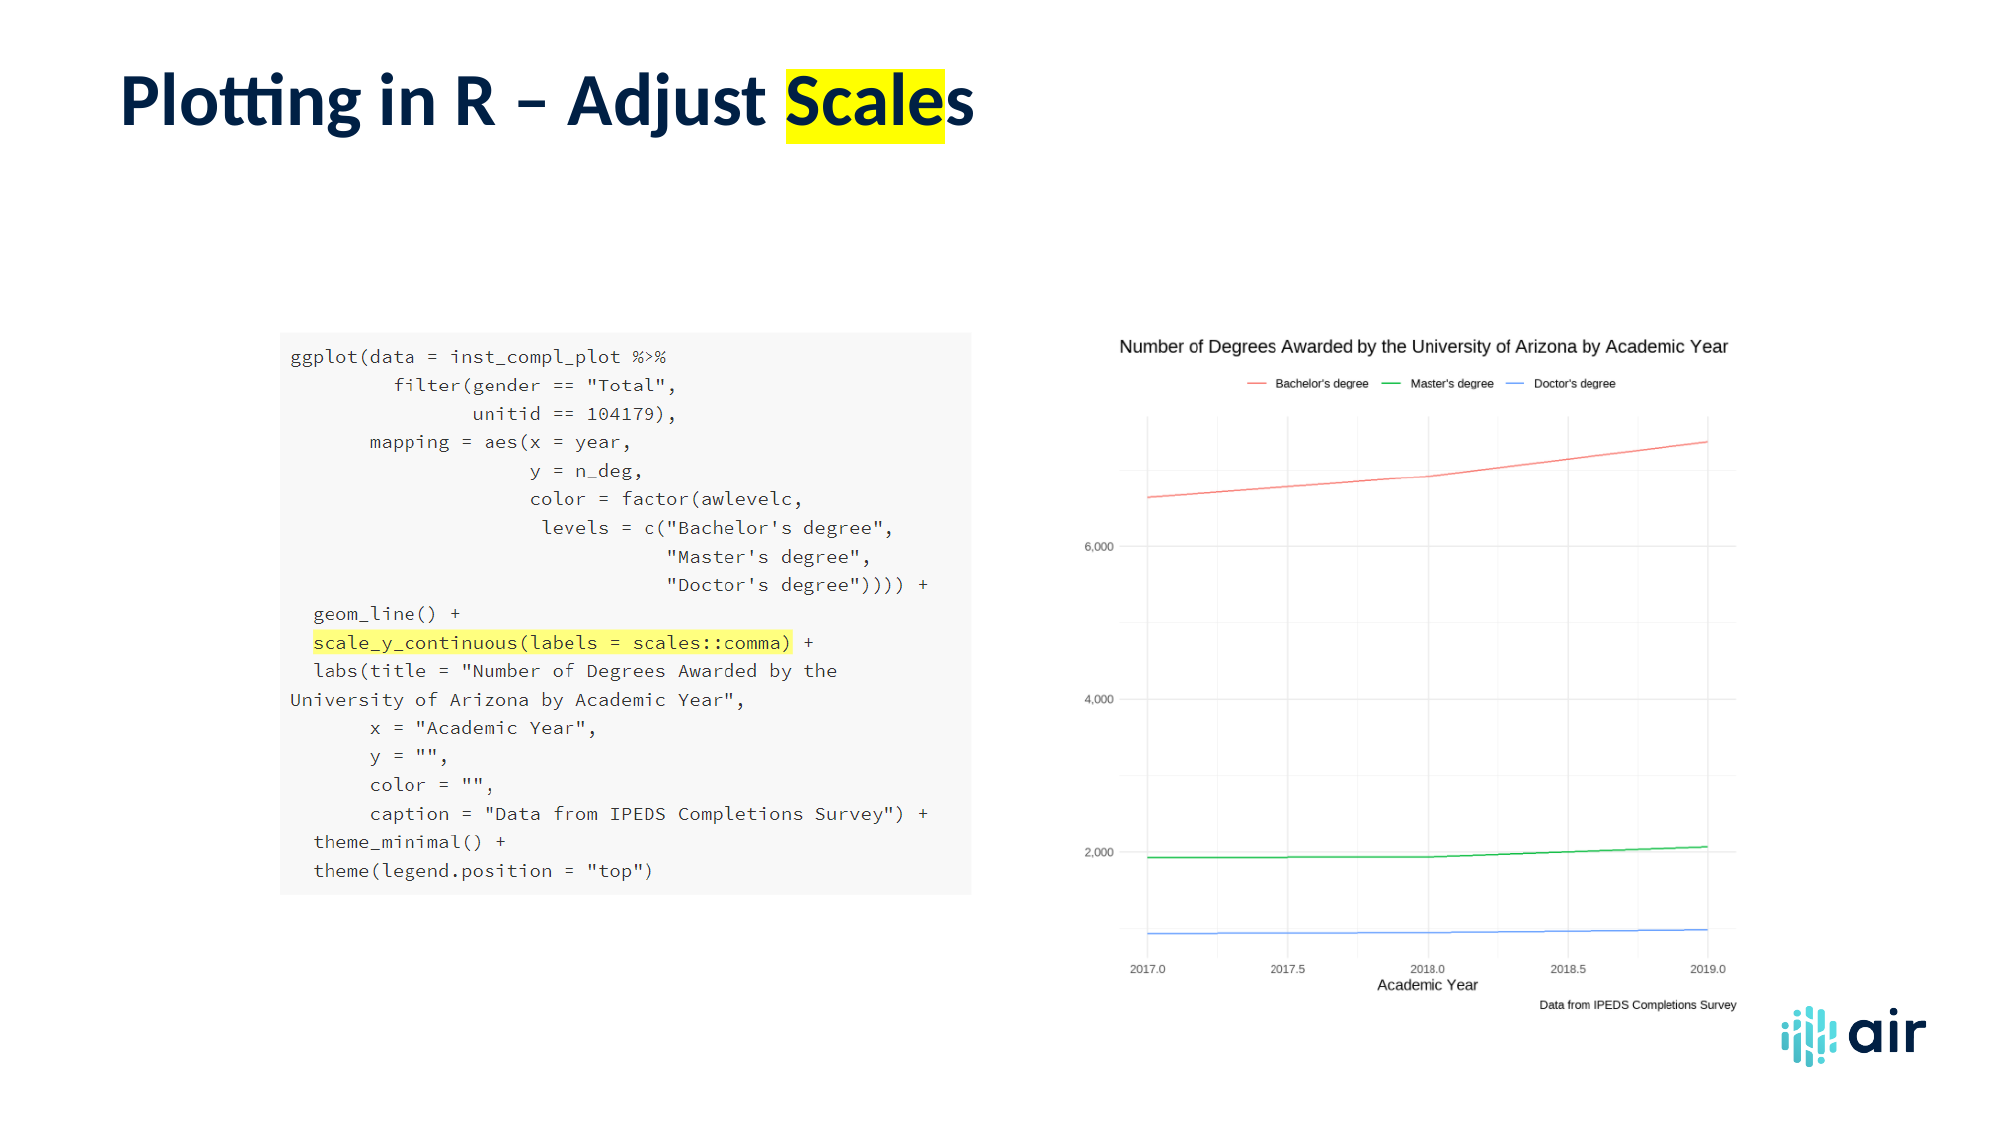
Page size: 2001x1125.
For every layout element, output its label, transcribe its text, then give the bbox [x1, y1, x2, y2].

title Plotting in R – Adjust Scales [105, 52, 1895, 240]
picture [1773, 1001, 1932, 1070]
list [255, 299, 1745, 1014]
